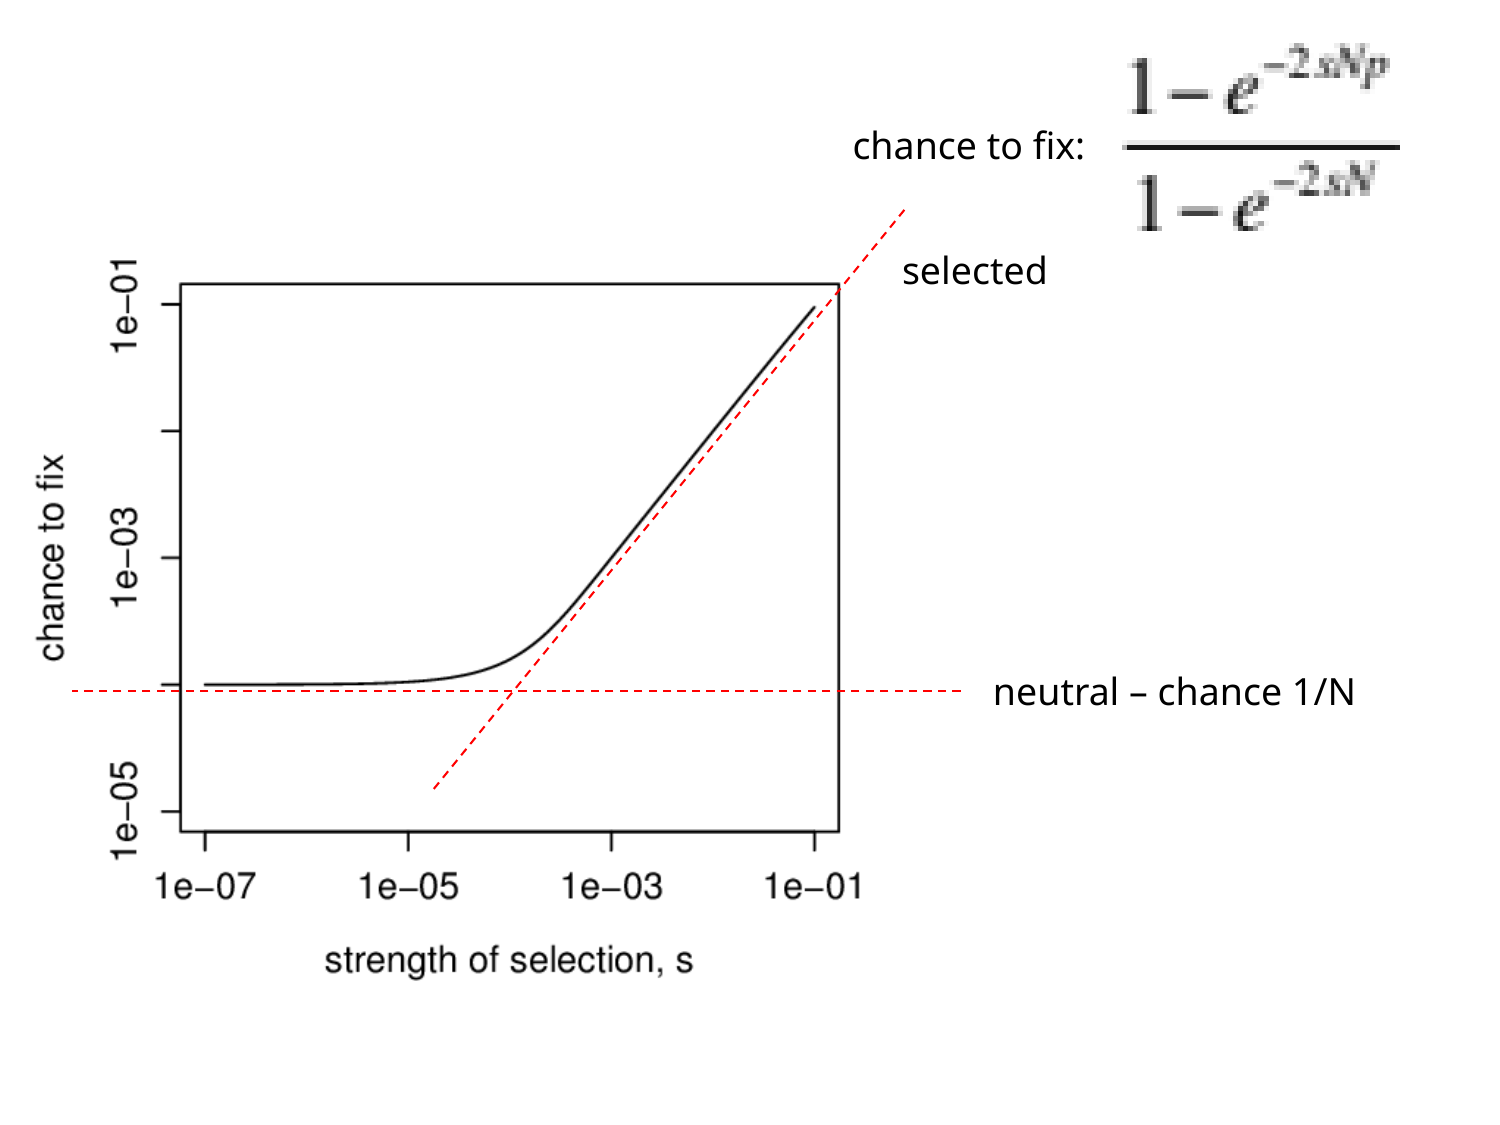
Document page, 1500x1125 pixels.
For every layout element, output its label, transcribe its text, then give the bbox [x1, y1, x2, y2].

picture [0, 236, 927, 1006]
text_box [429, 209, 905, 794]
picture [905, 236, 927, 690]
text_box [1111, 28, 1406, 238]
text_box chance to fix: [837, 115, 1100, 175]
text_box selected [930, 239, 1063, 300]
text_box neutral – chance 1/N [978, 660, 1372, 721]
